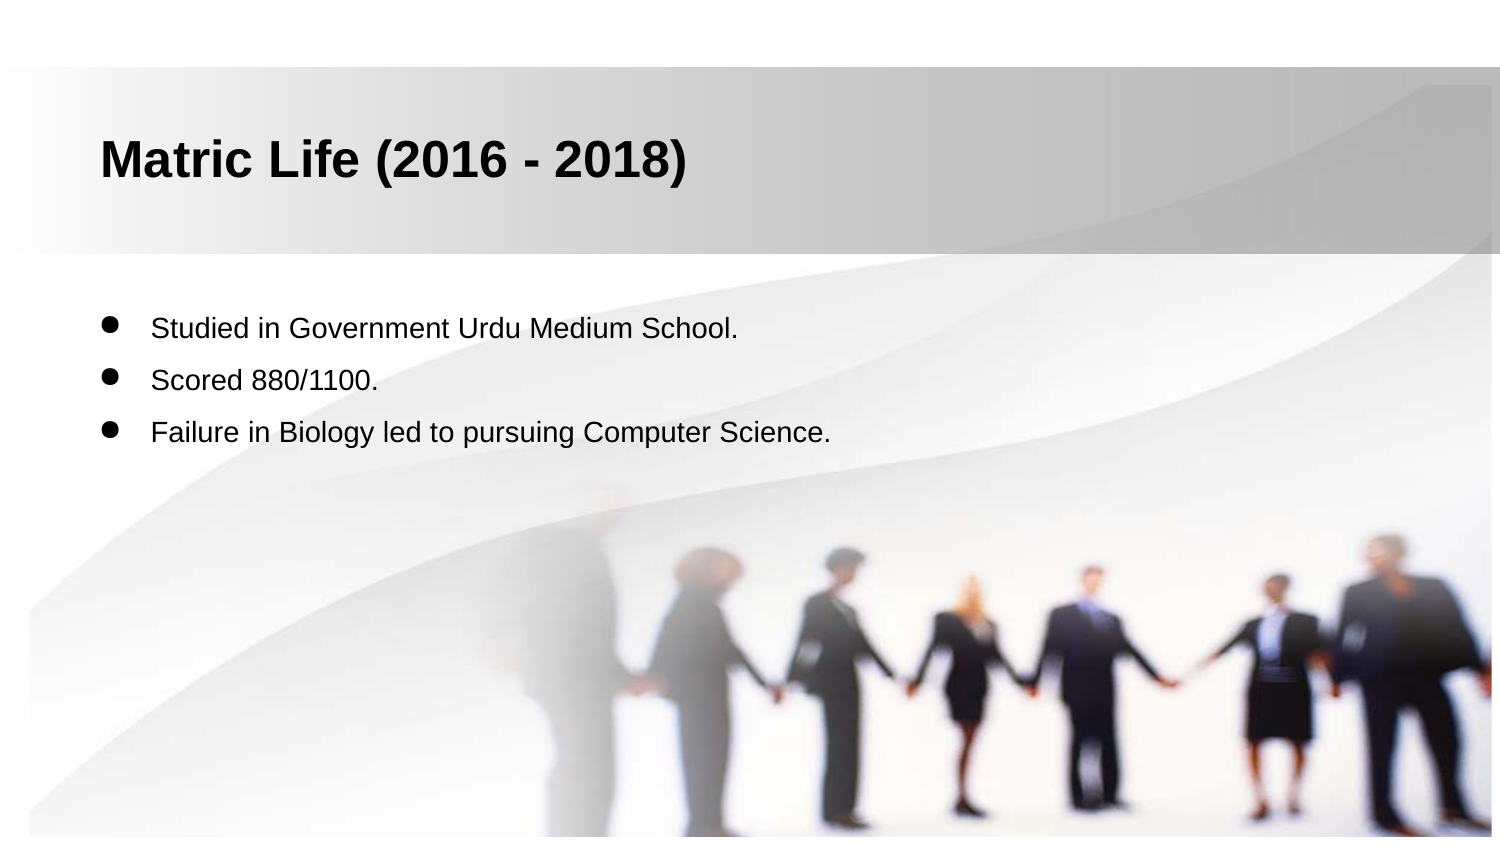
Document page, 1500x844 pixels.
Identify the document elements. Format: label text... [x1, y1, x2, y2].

subtitle Studied in Government Urdu Medium School. Scored 880/1100. Failure in Biology led to pursuing Computer Science. [60, 276, 1328, 844]
picture [29, 254, 1492, 837]
text_box Matric Life (2016 - 2018) [85, 110, 964, 203]
